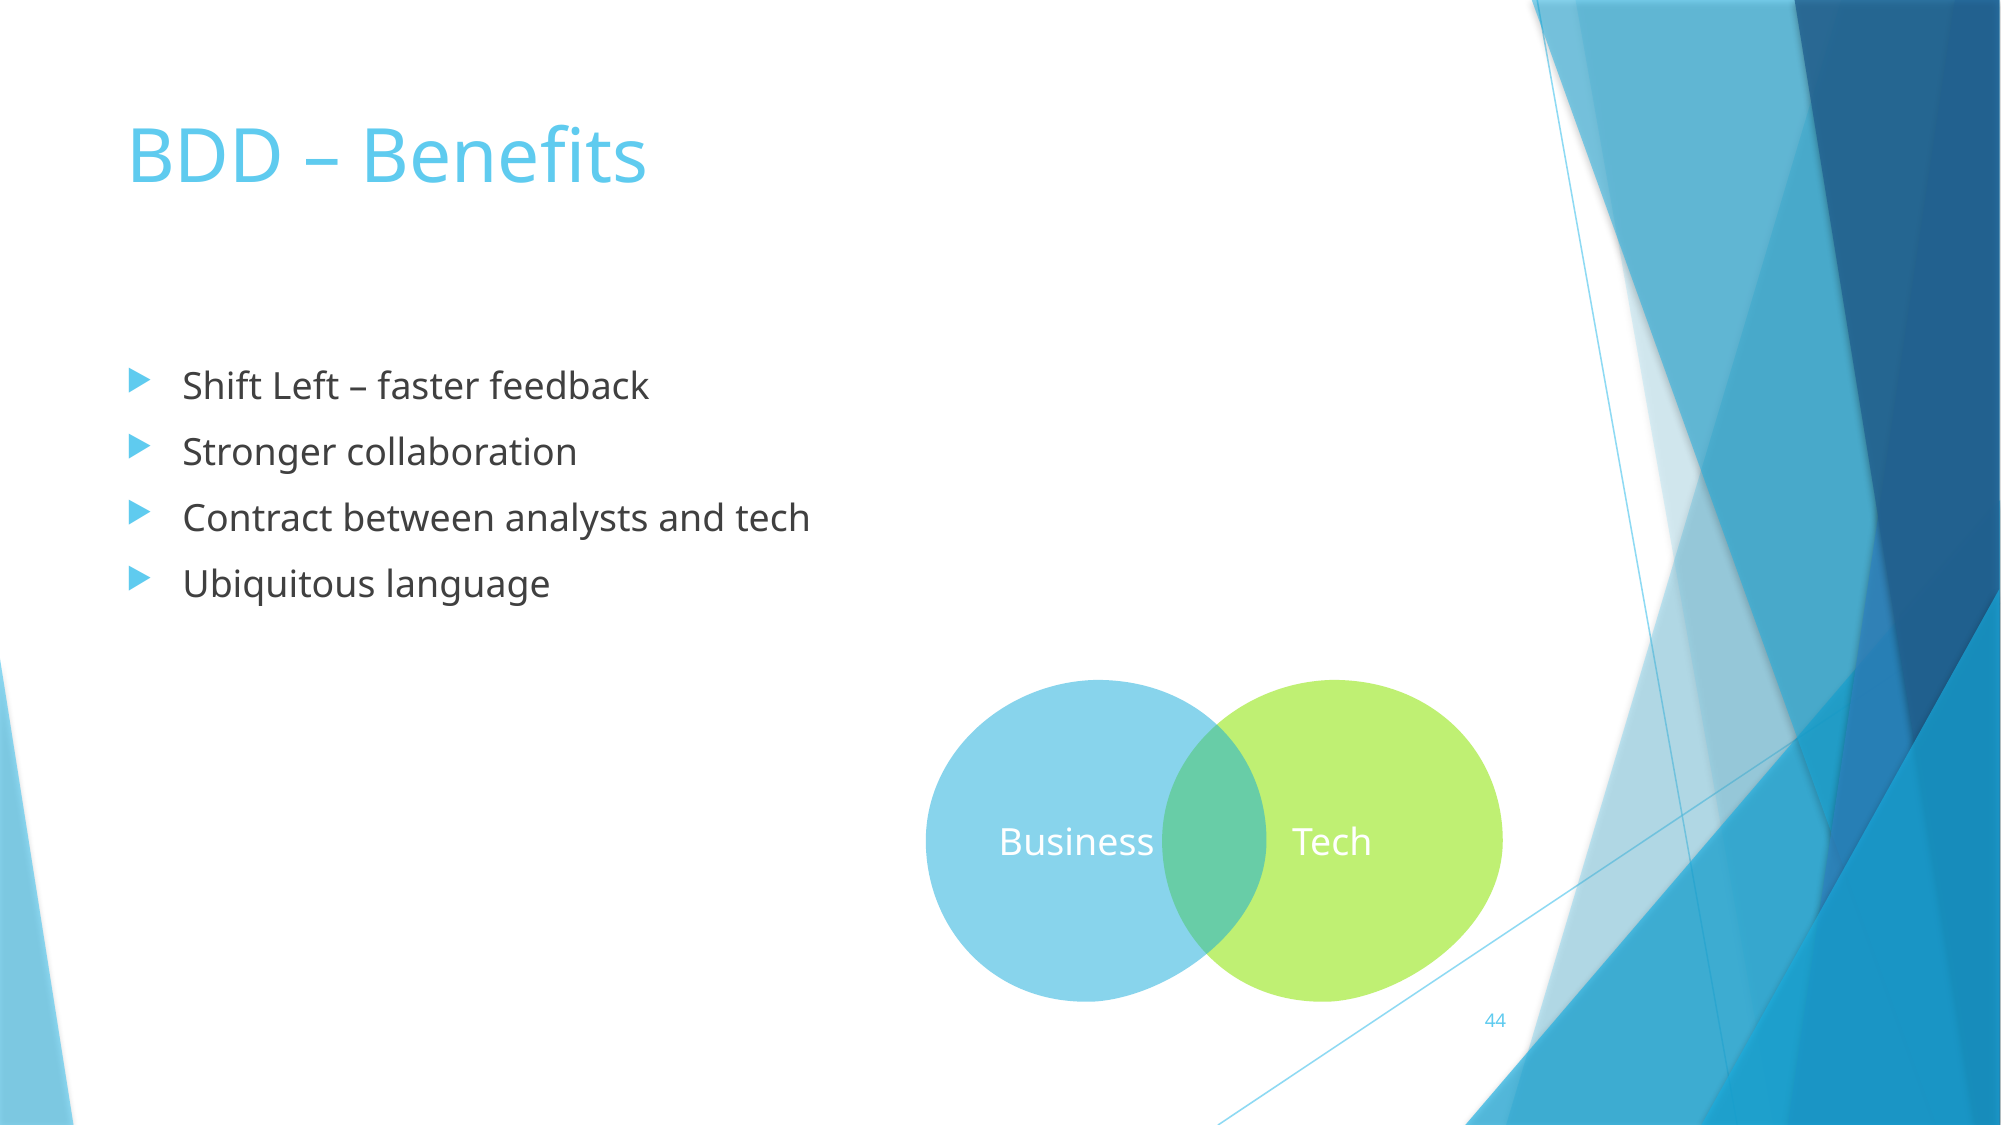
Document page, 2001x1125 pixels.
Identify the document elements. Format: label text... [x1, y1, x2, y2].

title BDD – Benefits [111, 99, 1522, 317]
list Shift Left – faster feedback Stronger collaboration Contract between analysts and tech Ubiquitous language [111, 354, 1522, 992]
slide_number 44 [1409, 991, 1522, 1051]
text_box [925, 679, 1504, 1003]
